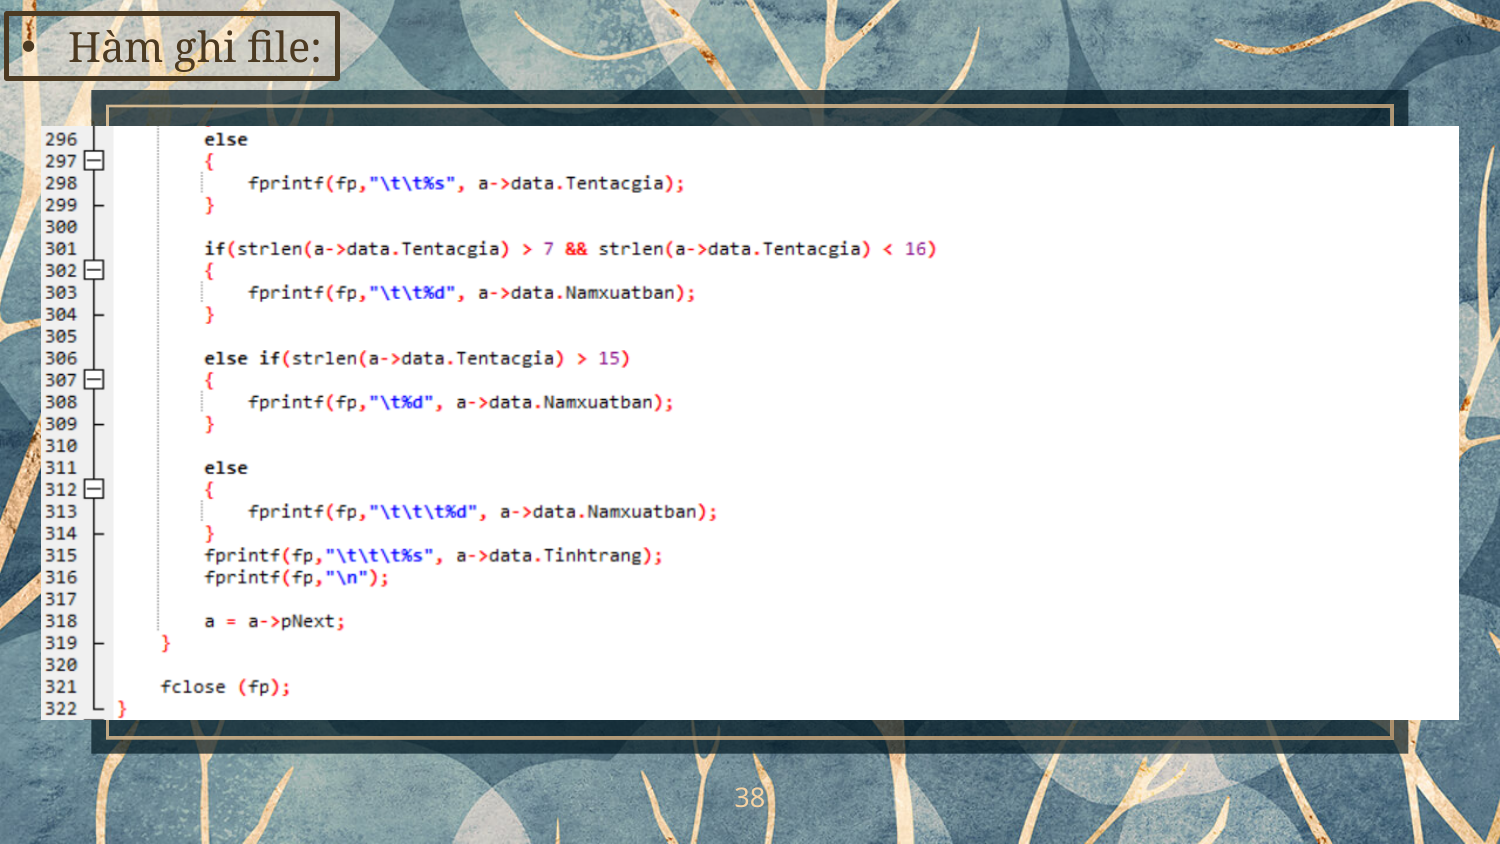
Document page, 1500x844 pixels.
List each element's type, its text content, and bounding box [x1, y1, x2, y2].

text_box Hàm ghi file: [6, 13, 338, 79]
slide_number 38 [705, 753, 795, 844]
picture [0, 0, 1500, 844]
